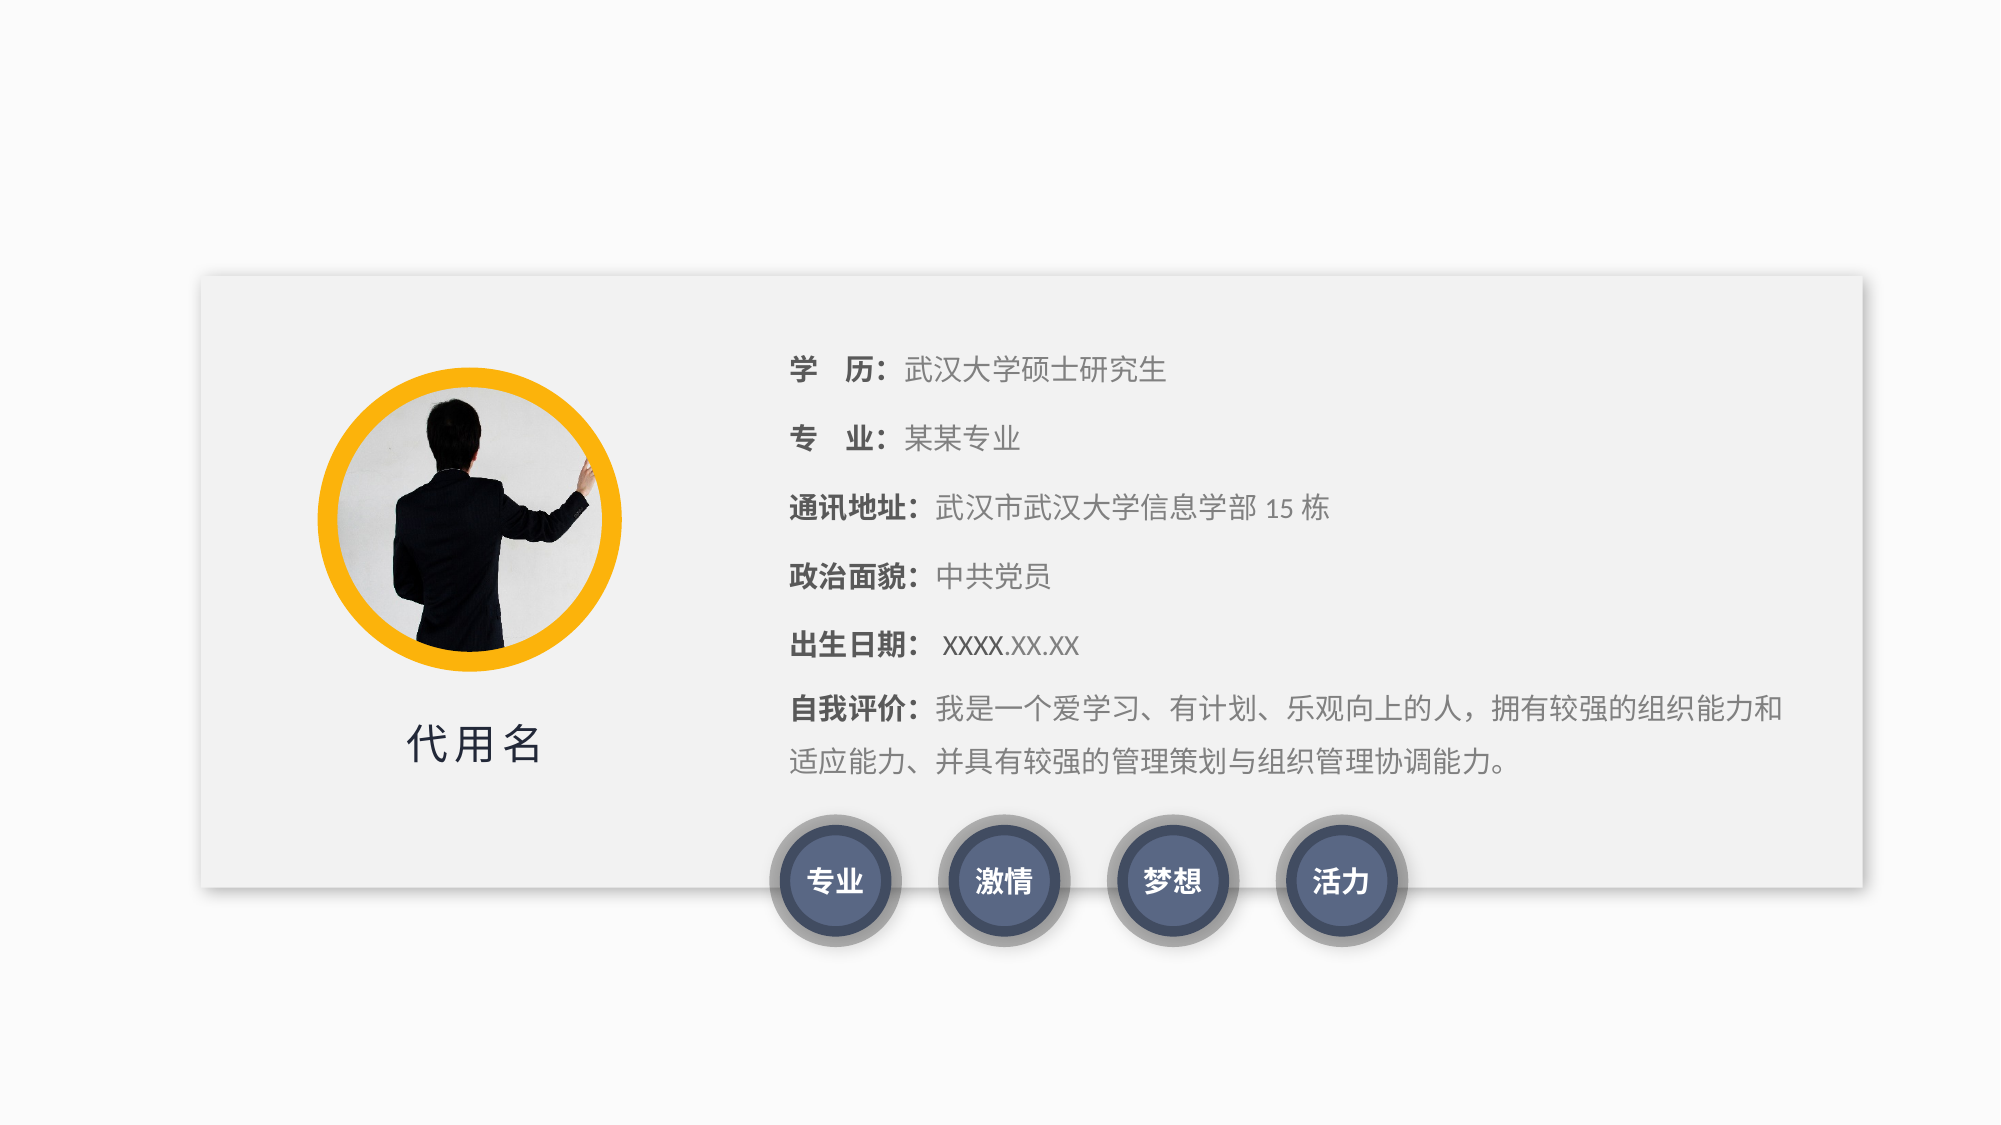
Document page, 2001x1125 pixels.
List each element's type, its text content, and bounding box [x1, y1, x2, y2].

text_box 政治面貌：中共党员 [778, 545, 1179, 599]
text_box 出生日期：XXXX.XX.XX [778, 613, 1295, 667]
text_box 激情 [947, 823, 1062, 938]
text_box 专业 [778, 823, 893, 938]
text_box 学 历：武汉大学硕士研究生 [778, 338, 1353, 392]
text_box 专 业：某某专业 [778, 407, 1293, 461]
text_box 代用名 [288, 712, 663, 774]
text_box [200, 275, 1864, 889]
text_box 自我评价：我是一个爱学习、有计划、乐观向上的人，拥有较强的组织能力和适应能力、并具有较强的管理策划与组织管理协调能力。 [778, 667, 1811, 829]
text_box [317, 367, 622, 672]
text_box 通讯地址：武汉市武汉大学信息学部15栋 [778, 476, 1442, 530]
text_box 活力 [1285, 823, 1399, 938]
text_box 梦想 [1116, 823, 1231, 938]
